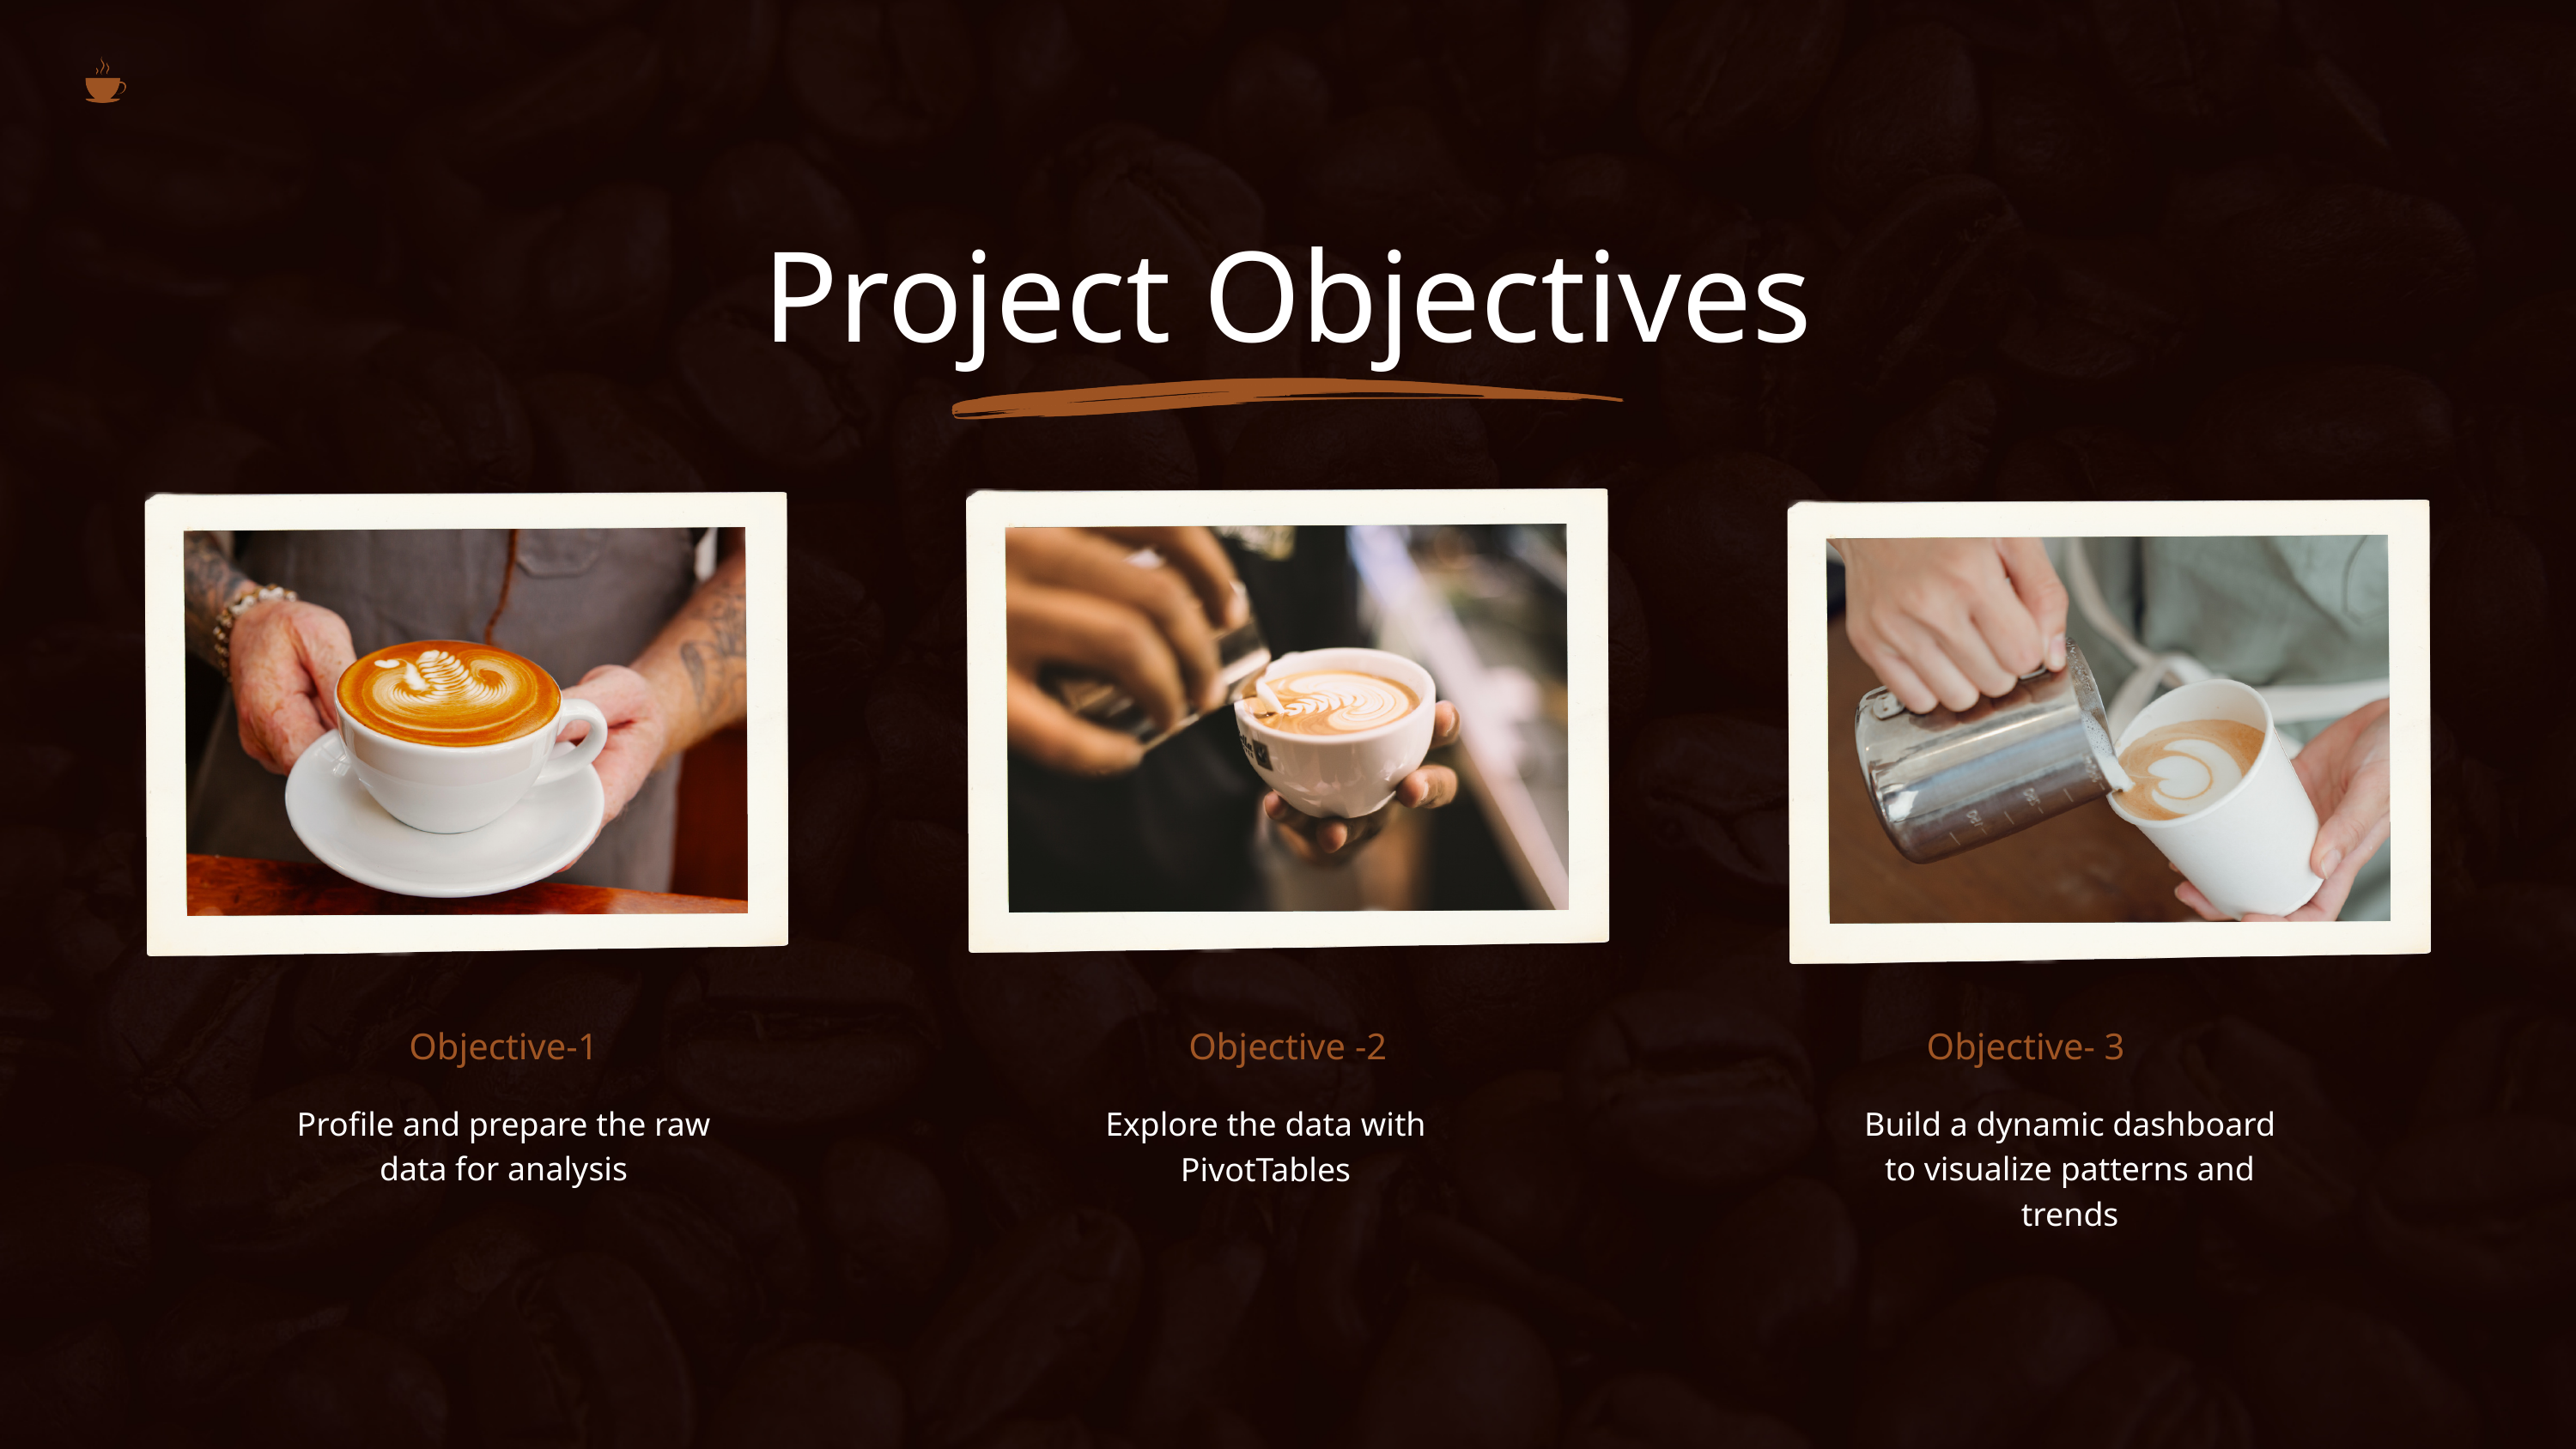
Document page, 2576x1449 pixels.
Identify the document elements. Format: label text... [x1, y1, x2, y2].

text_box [1787, 500, 2432, 964]
text_box Build a dynamic dashboard to visualize patterns and trends [1855, 1097, 2285, 1278]
text_box Project Objectives [643, 191, 1933, 367]
text_box Profile and prepare the raw data for analysis [289, 1097, 719, 1188]
text_box Objective- 3 [1832, 1016, 2219, 1067]
text_box Objective-1 [311, 1016, 697, 1067]
text_box [0, 0, 2576, 1449]
text_box Objective -2 [1095, 1016, 1481, 1067]
text_box [85, 56, 127, 104]
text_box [965, 488, 1610, 953]
text_box [951, 378, 1625, 420]
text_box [144, 492, 789, 956]
text_box Explore the data with PivotTables [1051, 1097, 1481, 1234]
